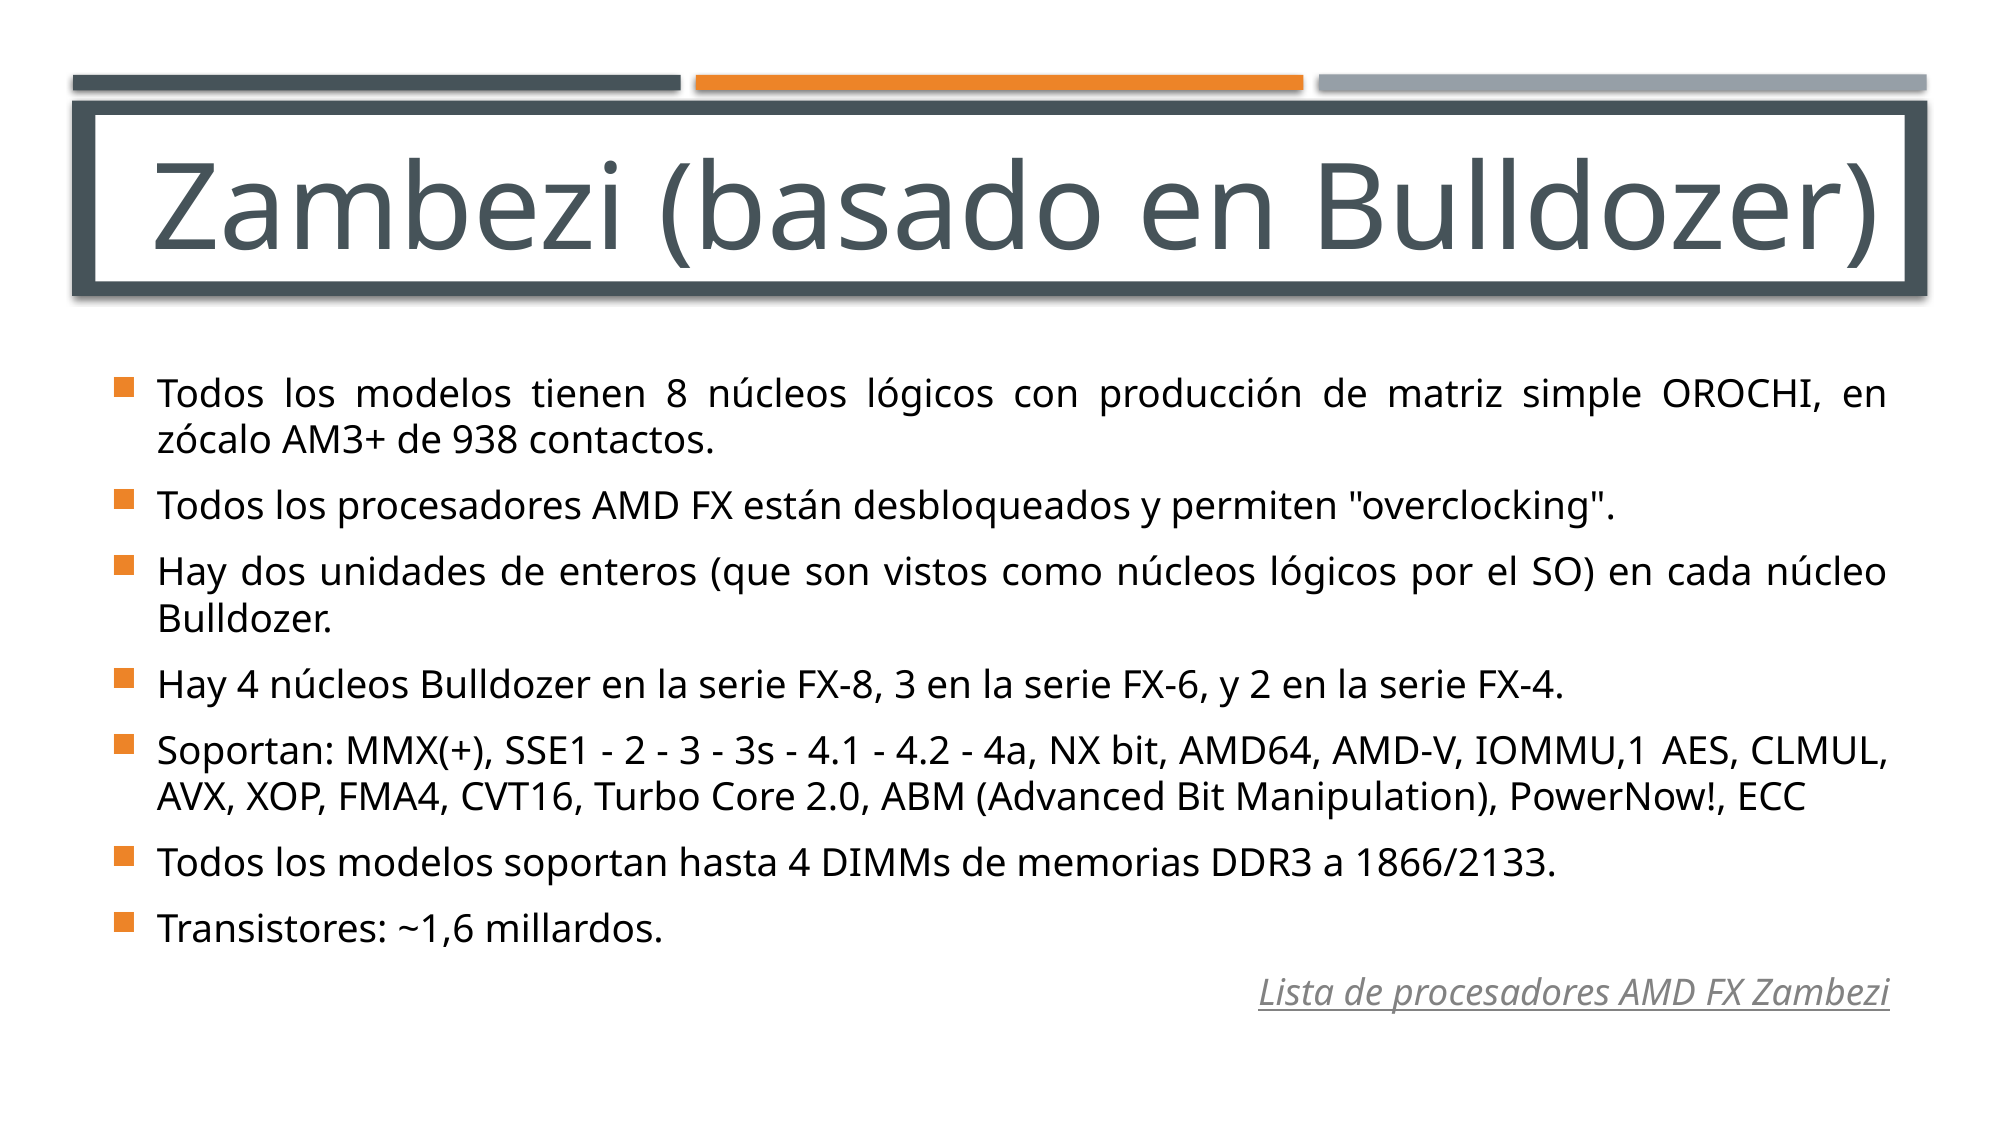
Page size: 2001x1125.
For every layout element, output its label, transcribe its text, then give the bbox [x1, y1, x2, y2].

list Todos los modelos tienen 8 núcleos lógicos con producción de matriz simple OROCHI, en zócalo AM3+ de 938 contactos. Todos los procesadores AMD FX están desbloqueados y permiten "overclocking". Hay dos unidades de enteros (que son vistos como núcleos lógicos por el SO) en cada núcleo Bulldozer. Hay 4 núcleos Bulldozer en la serie FX-8, 3 en la serie FX-6, y 2 en la serie FX-4. Soportan: MMX(+), SSE1 - 2 - 3 - 3s - 4.1 - 4.2 - 4a, NX bit, AMD64, AMD-V, IOMMU,1​ AES, CLMUL, AVX, XOP, FMA4, CVT16, Turbo Core 2.0, ABM (Advanced Bit Manipulation), PowerNow!, ECC Todos los modelos soportan hasta 4 DIMMs de memorias DDR3 a 1866/2133. Transistores: ~1,6 millardos. [95, 357, 1905, 962]
title Zambezi (basado en Bulldozer) [95, 115, 1905, 282]
text_box Lista de procesadores AMD FX Zambezi [1206, 961, 1905, 1027]
